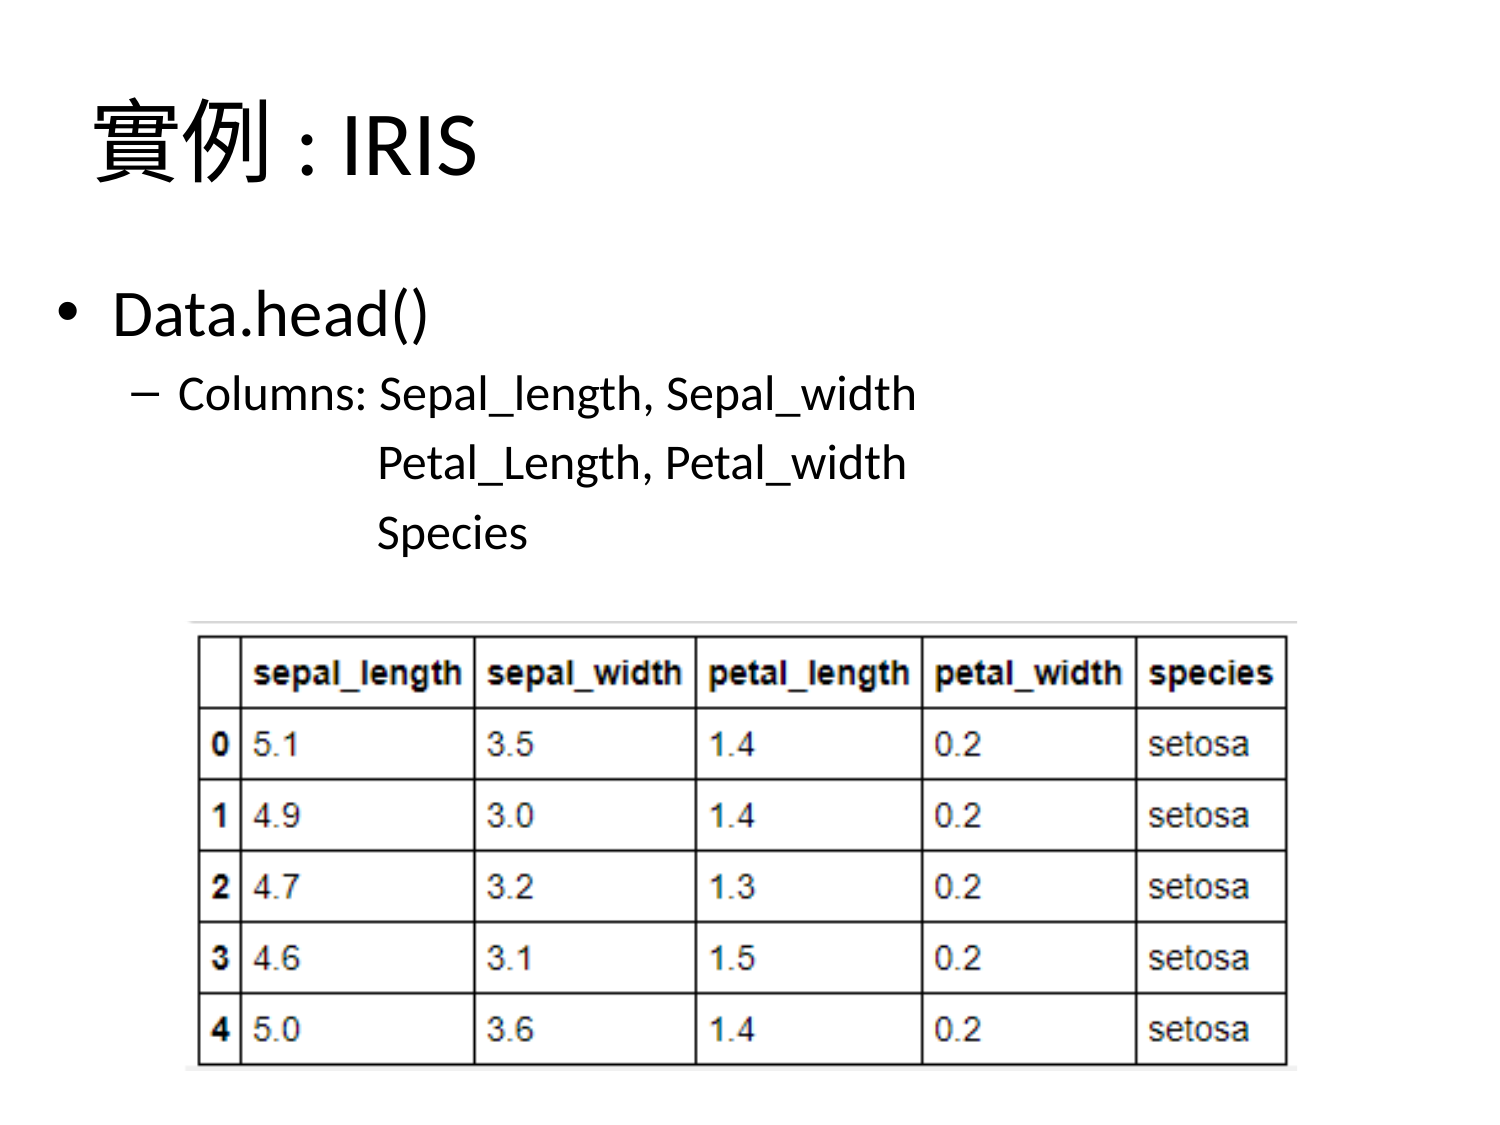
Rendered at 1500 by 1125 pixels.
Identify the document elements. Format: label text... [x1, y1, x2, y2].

picture [182, 621, 1298, 1071]
title 實例: IRIS [75, 45, 1425, 233]
list Data.head() Columns: Sepal_length, Sepal_width Petal_Length, Petal_width Species [41, 262, 1425, 1005]
